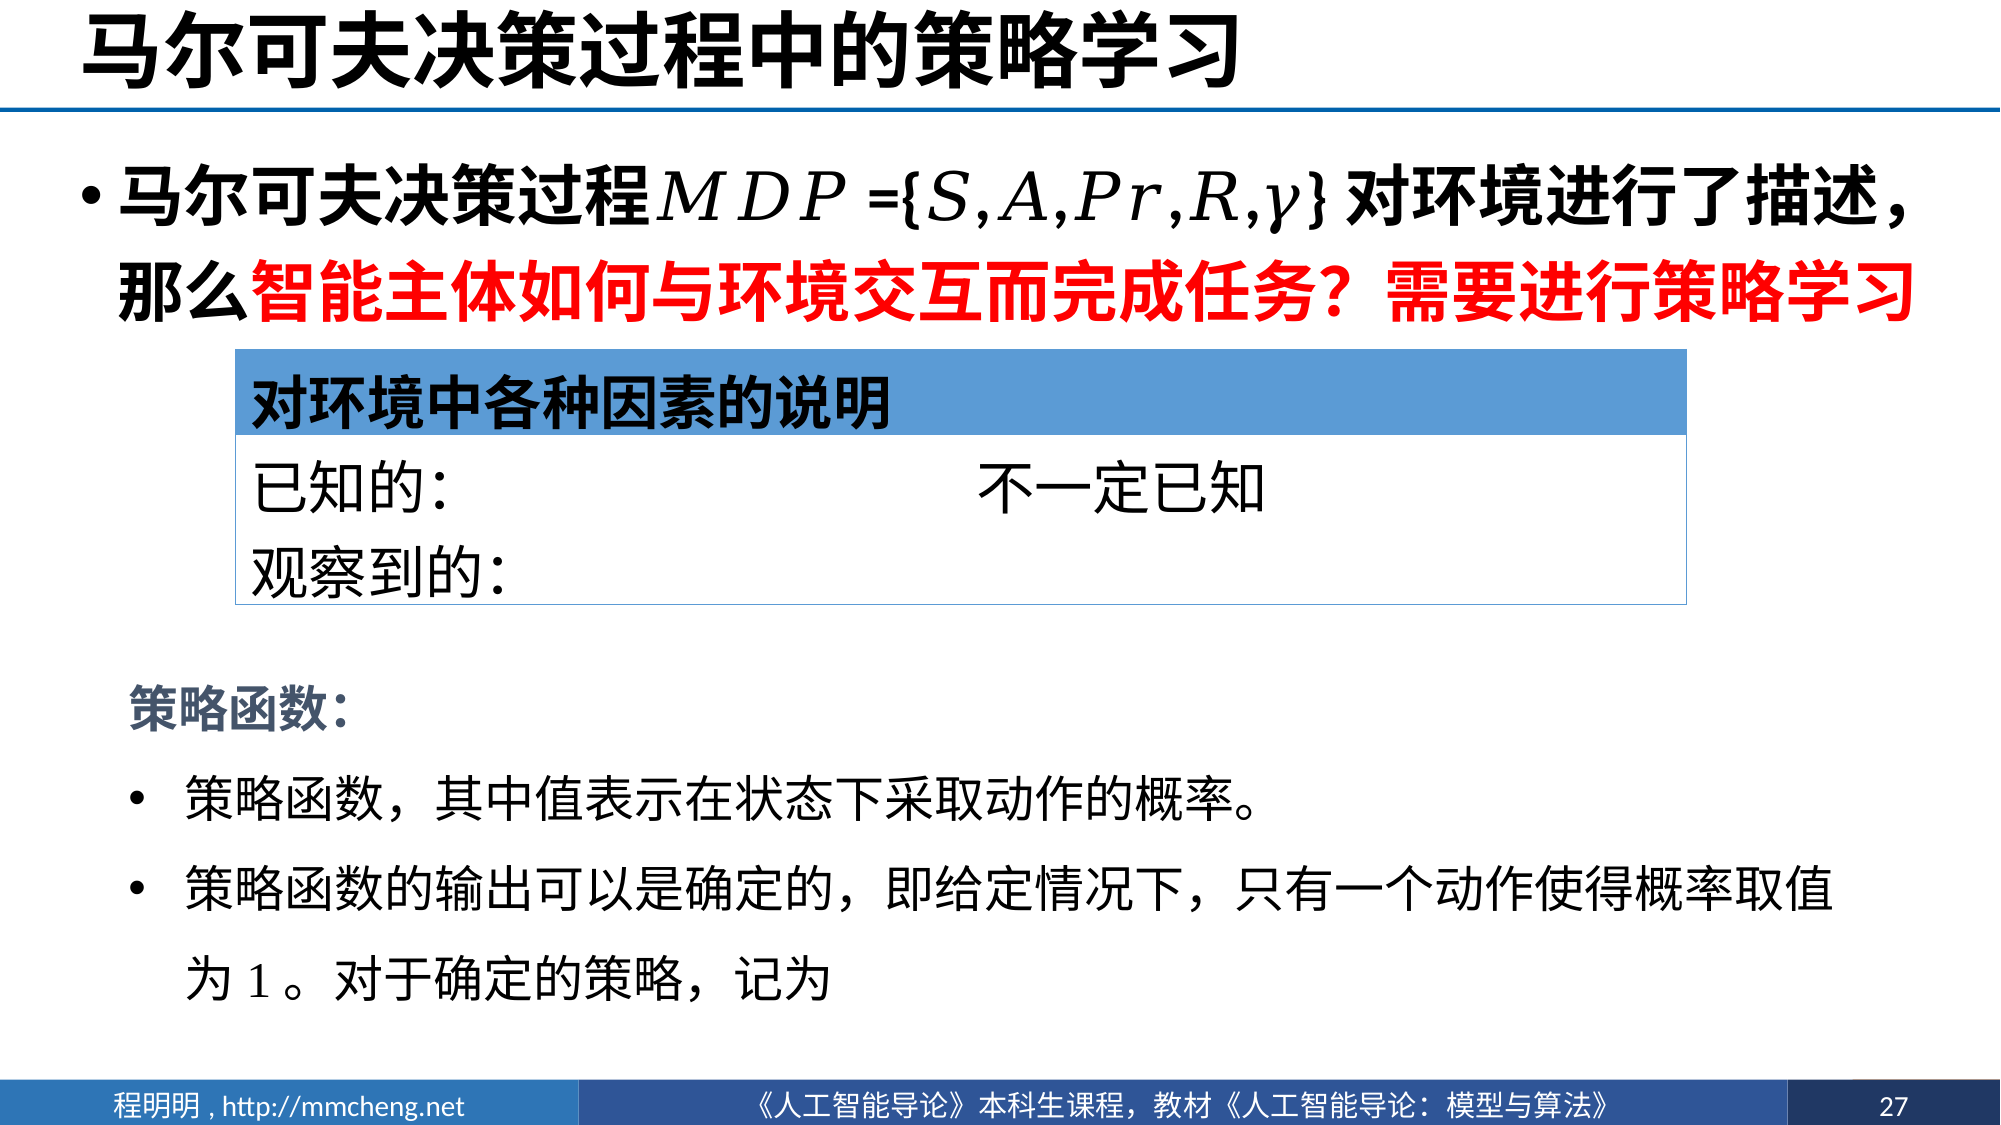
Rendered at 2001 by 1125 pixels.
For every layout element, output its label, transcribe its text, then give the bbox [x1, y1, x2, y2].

title 马尔可夫决策过程中的策略学习 [64, 0, 2000, 110]
list 马尔可夫决策过程𝑀𝐷𝑃={𝑆,𝐴,𝑃𝑟,𝑅,𝛾}对环境进行了描述，那么智能主体如何与环境交互而完成任务？需要进行策略学习 [64, 130, 1989, 1109]
